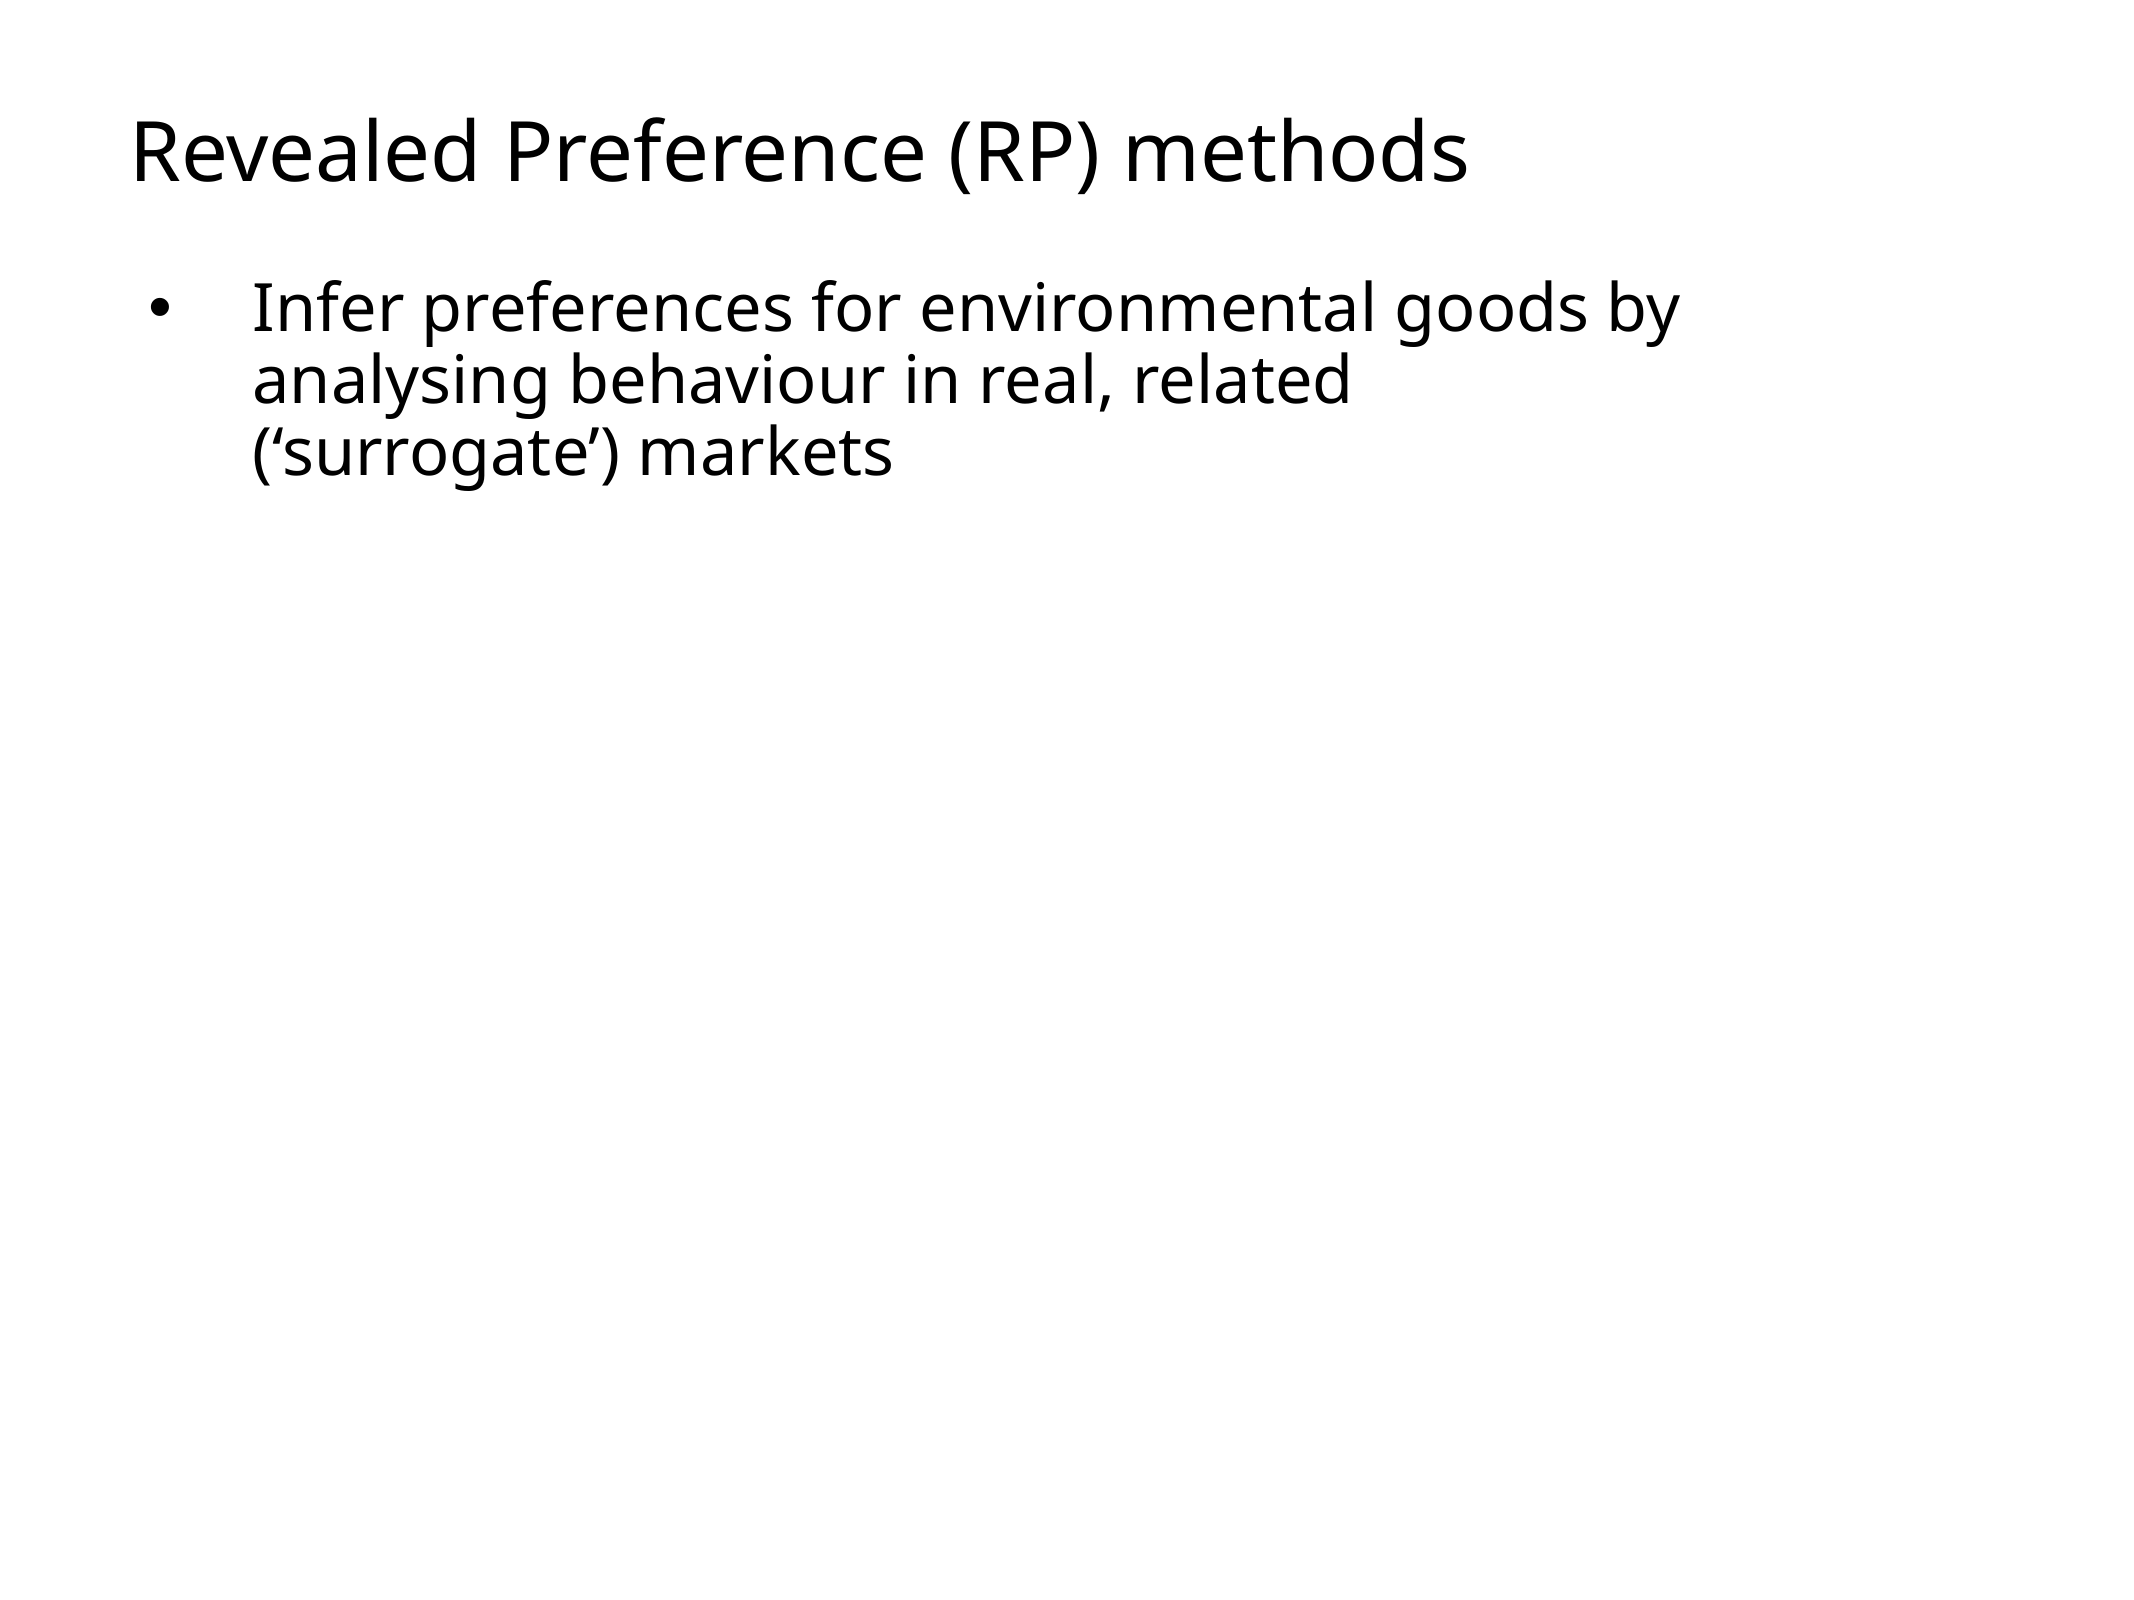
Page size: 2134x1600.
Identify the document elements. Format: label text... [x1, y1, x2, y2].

title Revealed Preference (RP) methods [114, 0, 1955, 310]
list Infer preferences for environmental goods by analysing behaviour in real, related (‘surrogate’) markets [133, 266, 1707, 1467]
